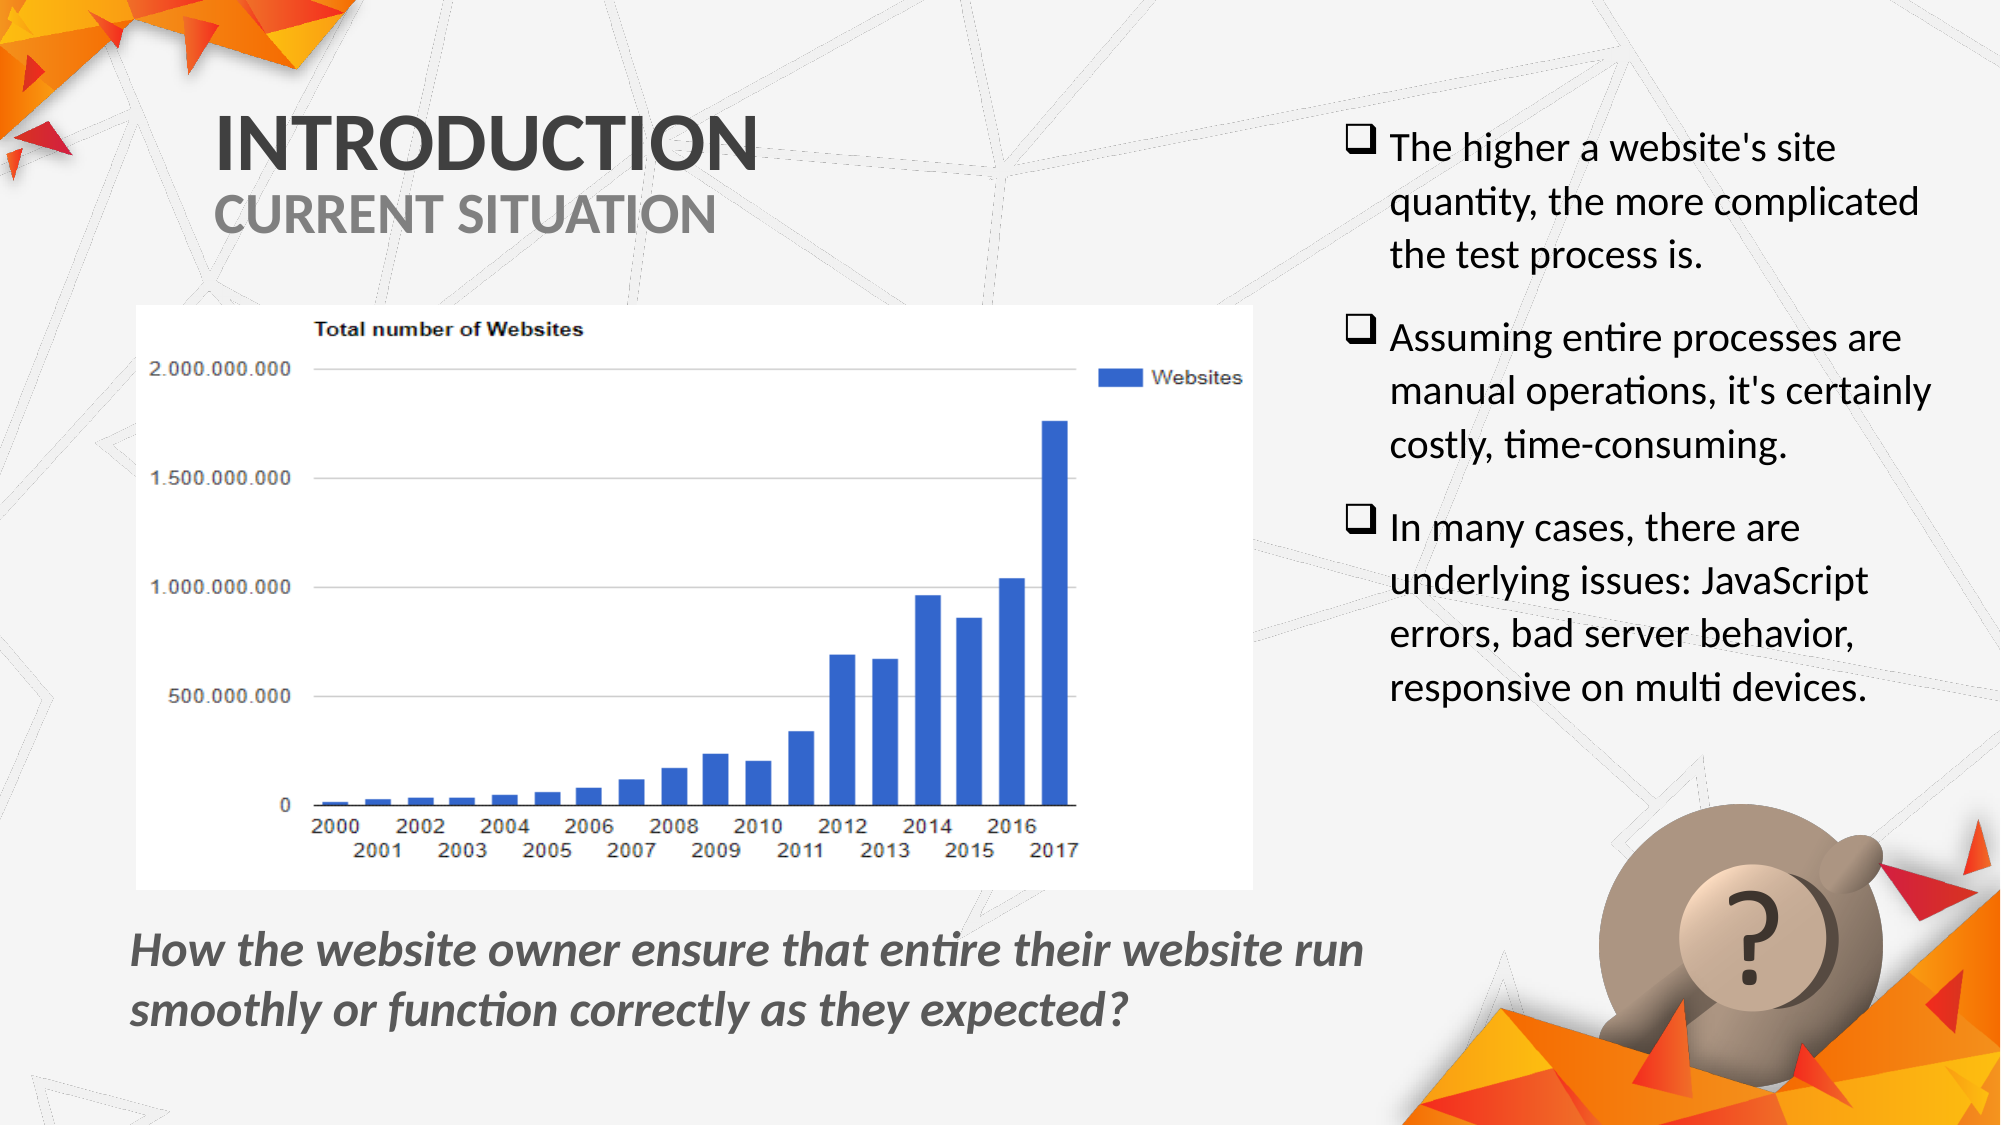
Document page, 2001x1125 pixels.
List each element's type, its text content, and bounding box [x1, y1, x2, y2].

text_box The higher a website's site quantity, the more complicated the test process is. Assuming entire processes are manual operations, it's certainly costly, time-consuming. In many cases, there are underlying issues: JavaScript errors, bad server behavior, responsive on multi devices. [1252, 109, 1956, 718]
text_box How the website owner ensure that entire their website run smoothly or function correctly as they expected? [115, 909, 1361, 1044]
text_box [196, 79, 779, 254]
picture [0, 0, 2001, 1125]
